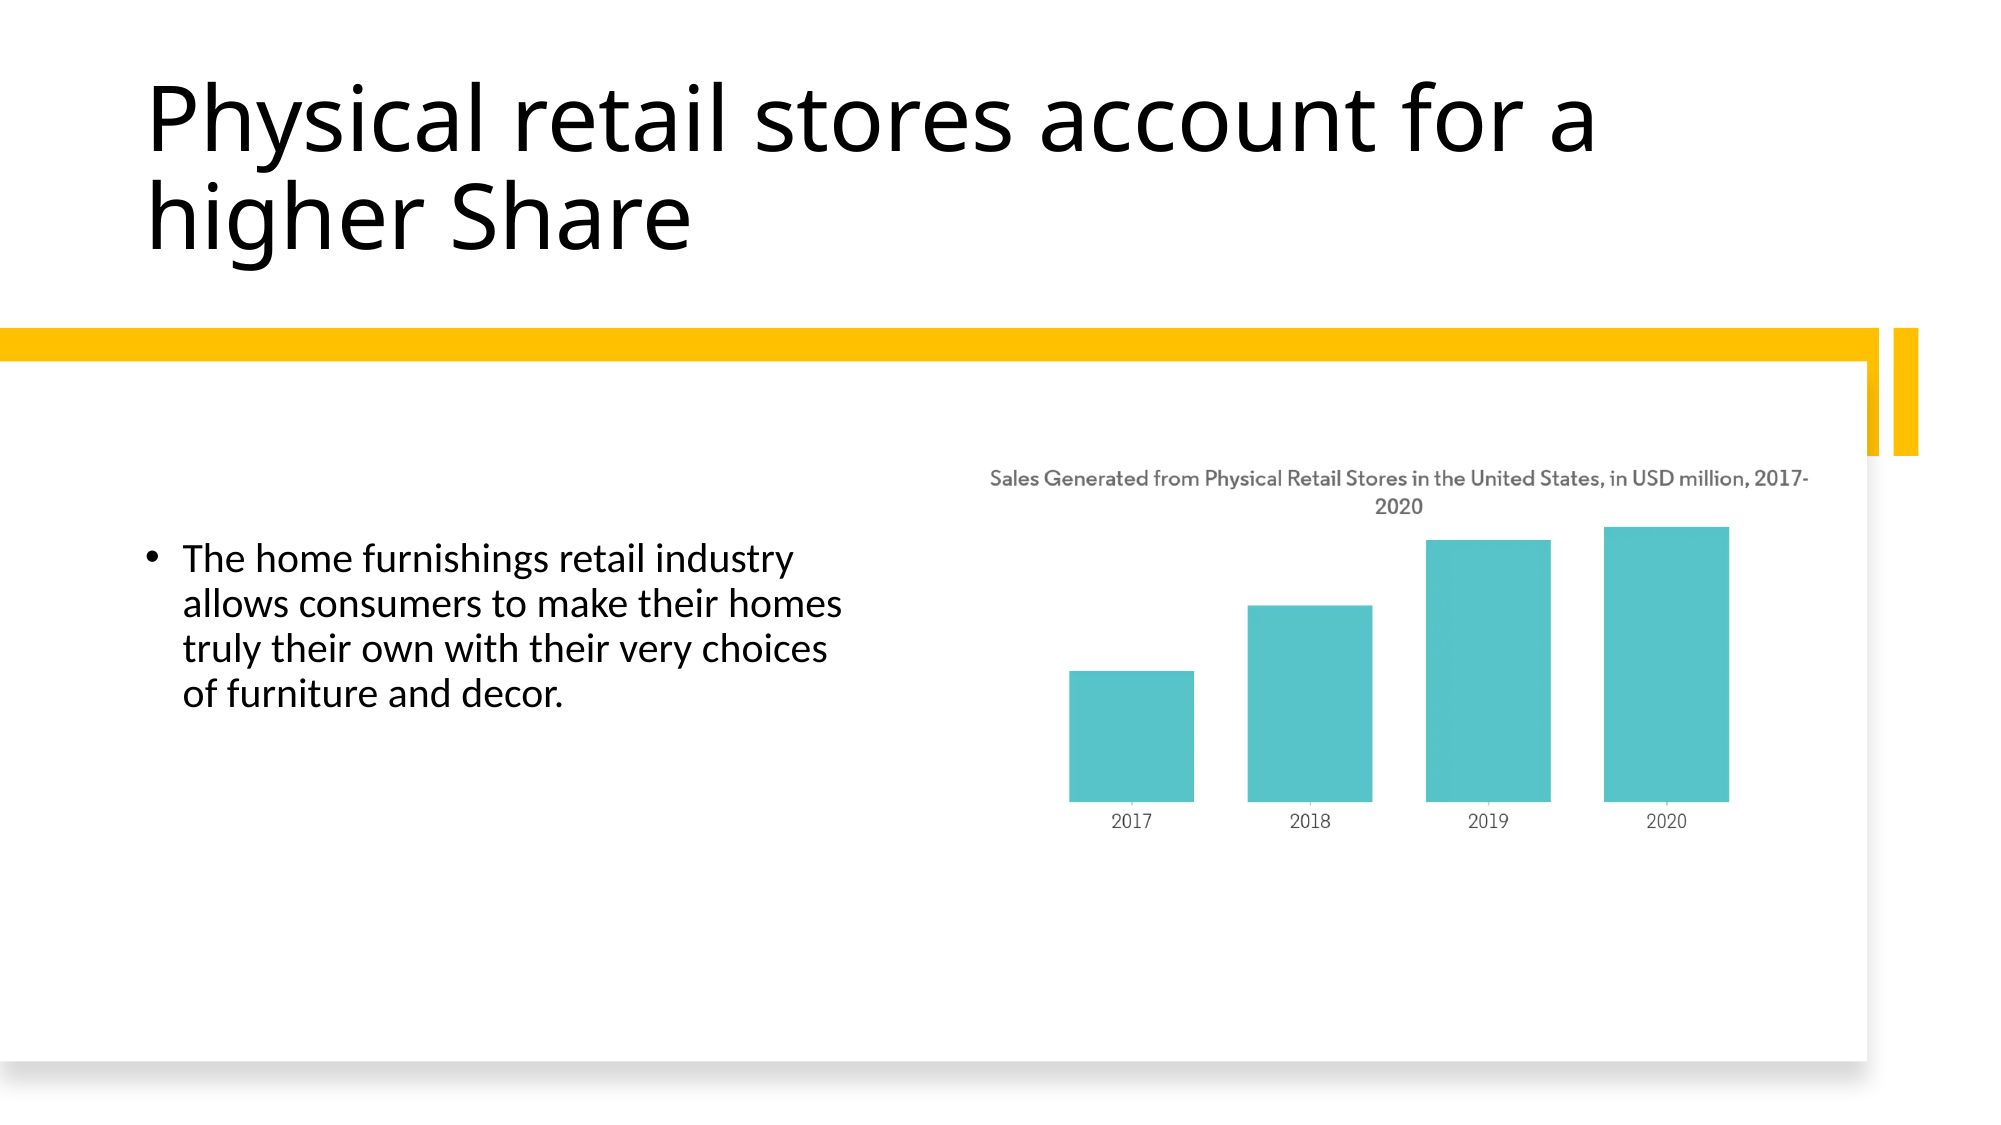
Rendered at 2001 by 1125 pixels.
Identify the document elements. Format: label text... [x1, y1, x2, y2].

title Physical retail stores account for a higher Share [130, 63, 1782, 277]
text_box [0, 0, 2000, 1125]
text_box [1893, 327, 1919, 457]
list The home furnishings retail industry allows consumers to make their homes truly their own with their very choices of furniture and decor. [130, 391, 874, 989]
text_box [0, 327, 1880, 404]
text_box [0, 360, 1868, 1062]
picture [970, 438, 1820, 835]
